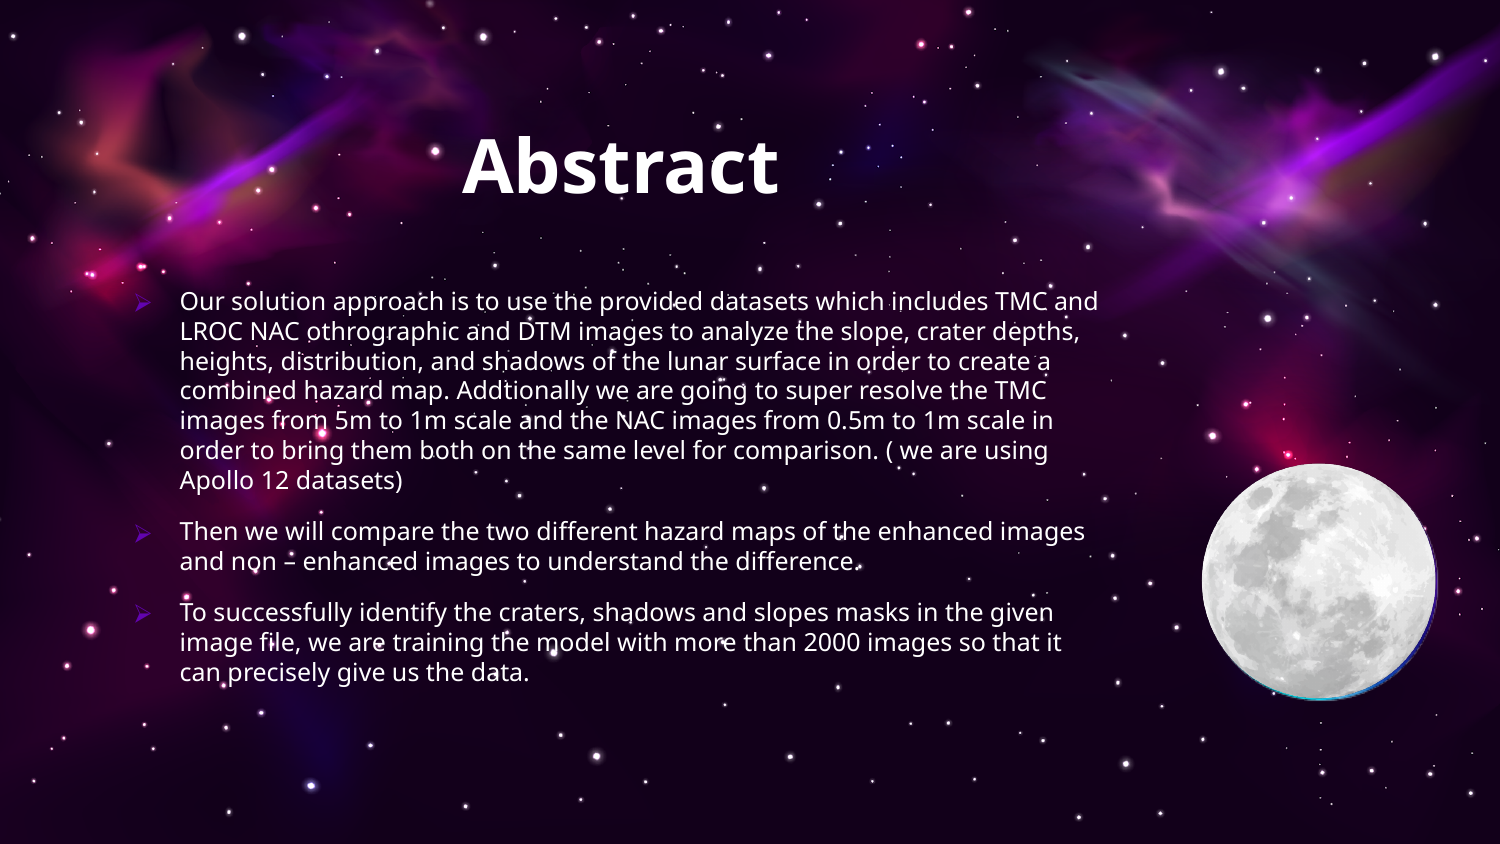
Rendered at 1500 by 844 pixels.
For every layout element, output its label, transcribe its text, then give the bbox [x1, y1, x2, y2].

list Our solution approach is to use the provided datasets which includes TMC and LROC NAC othrographic and DTM images to analyze the slope, crater depths, heights, distribution, and shadows of the lunar surface in order to create a combined hazard map. Addtionally we are going to super resolve the TMC images from 5m to 1m scale and the NAC images from 0.5m to 1m scale in order to bring them both on the same level for comparison. ( we are using Apollo 12 datasets) Then we will compare the two different hazard maps of the enhanced images and non – enhanced images to understand the difference. To successfully identify the craters, shadows and slopes masks in the given image file, we are training the model with more than 2000 images so that it can precisely give us the data. [117, 270, 1125, 740]
title Abstract [117, 72, 1125, 256]
picture [0, 0, 1500, 844]
